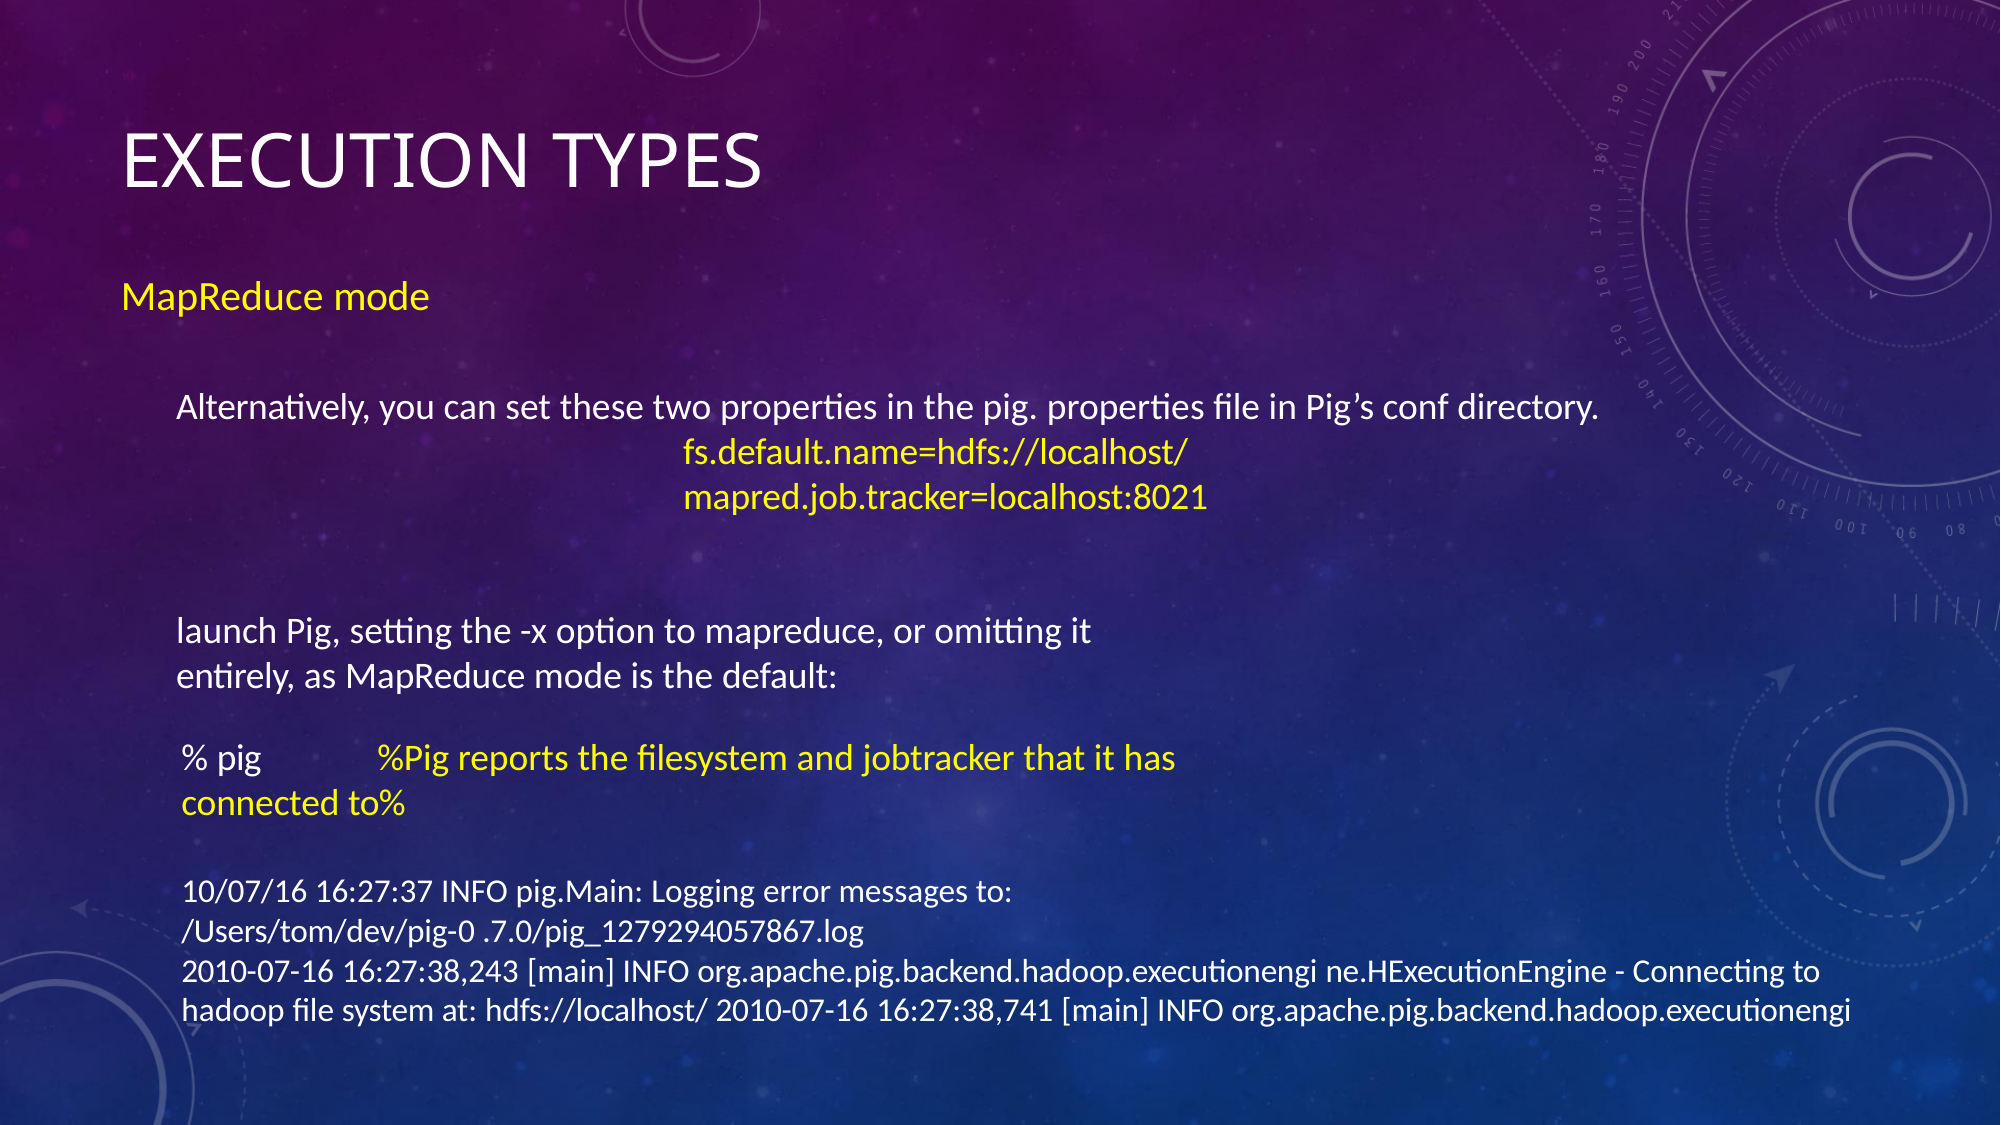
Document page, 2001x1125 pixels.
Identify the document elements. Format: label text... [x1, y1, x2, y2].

text_box MapReduce mode Alternatively, you can set these two properties in the pig. properties file in Pig’s conf directory. fs.default.name=hdfs://localhost/ mapred.job.tracker=localhost:8021 launch Pig, setting the -x option to mapreduce, or omitting it entirely, as MapReduce mode is the default: % pig %Pig reports the filesystem and jobtracker that it has connected to% 10/07/16 16:27:37 INFO pig.Main: Logging error messages to: /Users/tom/dev/pig-0 .7.0/pig_1279294057867.log 2010-07-16 16:27:38,243 [main] INFO org.apache.pig.backend.hadoop.executionengi ne.HExecutionEngine - Connecting to hadoop file system at: hdfs://localhost/ 2010-07-16 16:27:38,741 [main] INFO org.apache.pig.backend.hadoop.executionengi [118, 266, 1873, 1029]
title EXECUTION TYPES [85, 76, 1150, 301]
picture [0, 0, 2000, 1125]
